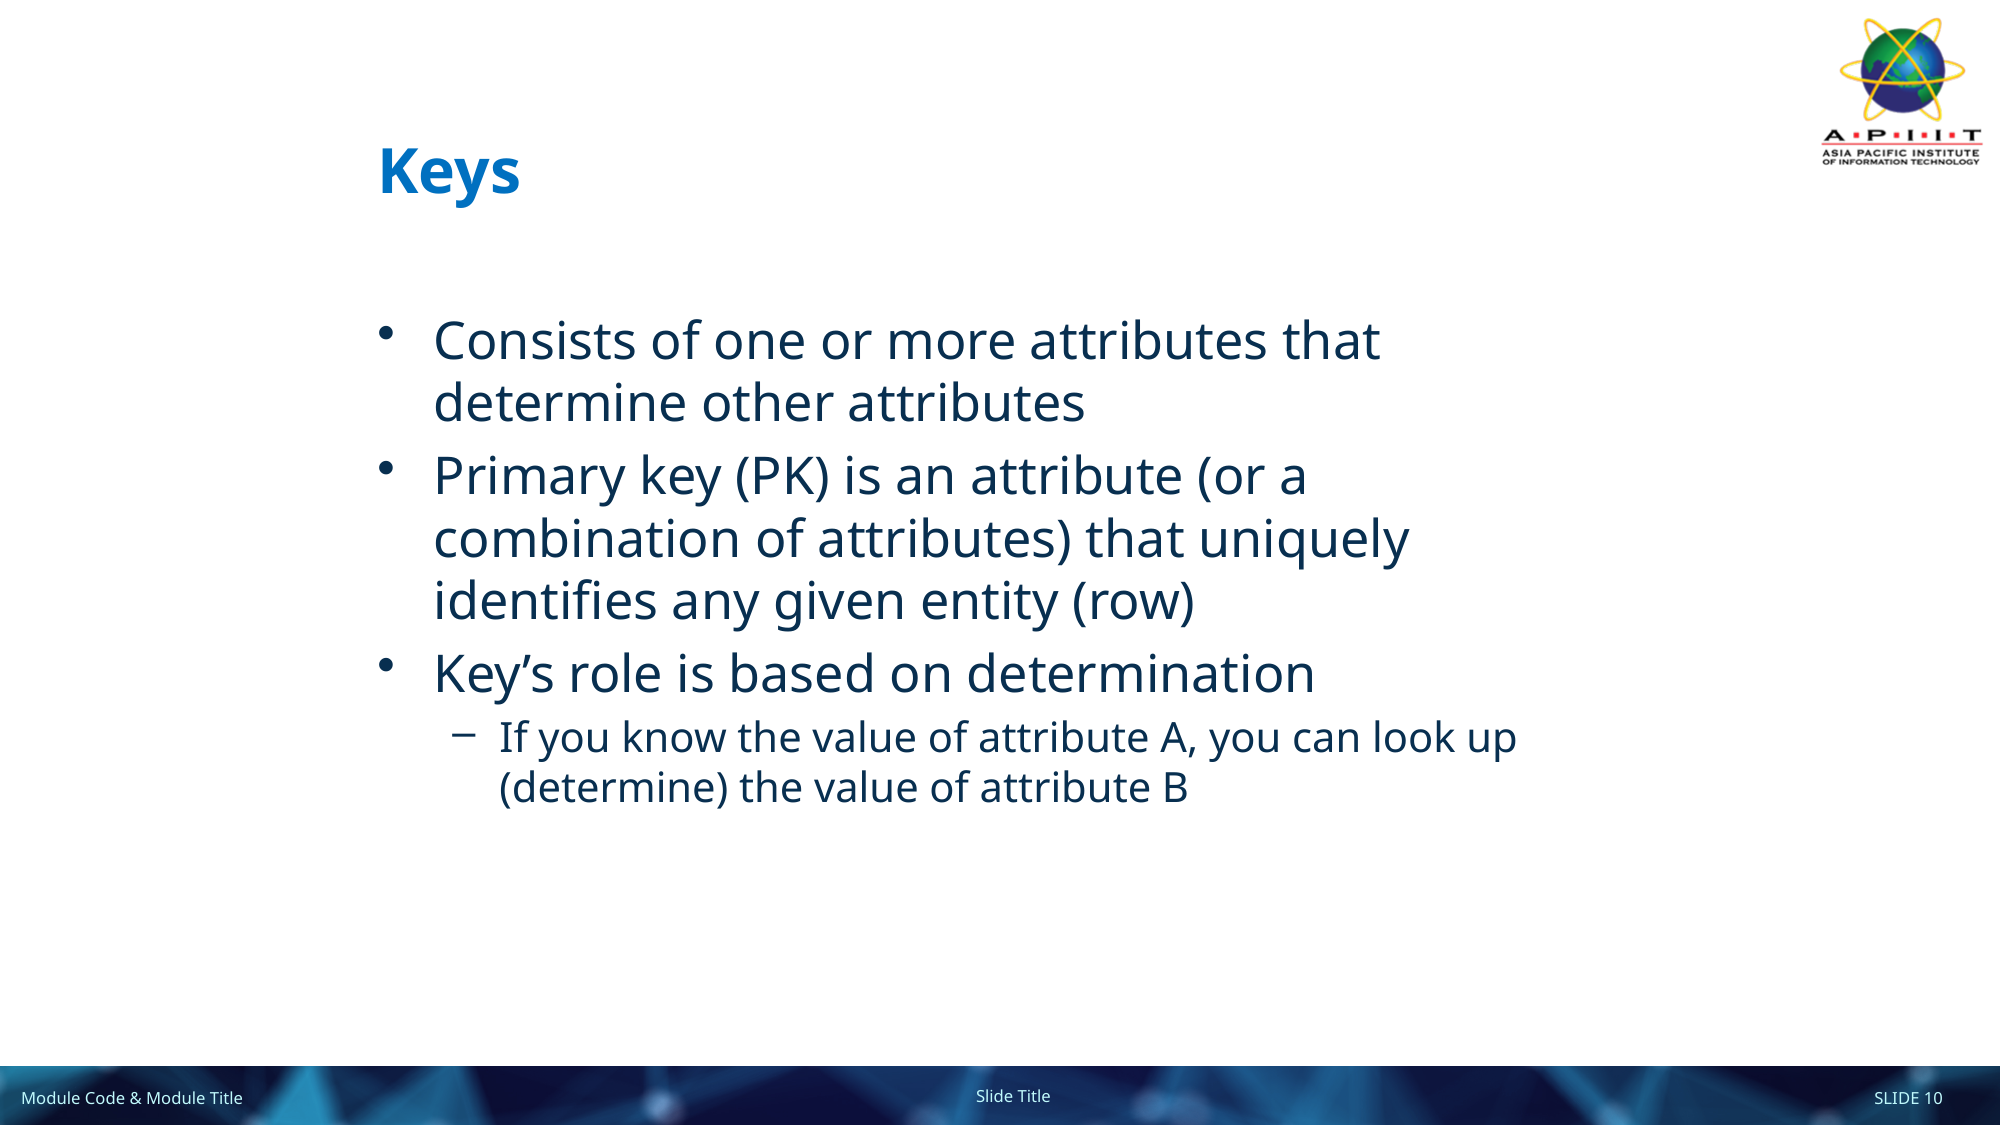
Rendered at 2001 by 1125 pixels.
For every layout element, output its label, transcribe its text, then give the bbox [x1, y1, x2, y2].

list Consists of one or more attributes that determine other attributes Primary key (PK) is an attribute (or a combination of attributes) that uniquely identifies any given entity (row) Key’s role is based on determination If you know the value of attribute A, you can look up (determine) the value of attribute B [362, 299, 1638, 975]
picture [0, 1066, 2000, 1125]
title Keys [362, 75, 1638, 263]
picture [1803, 0, 2000, 182]
